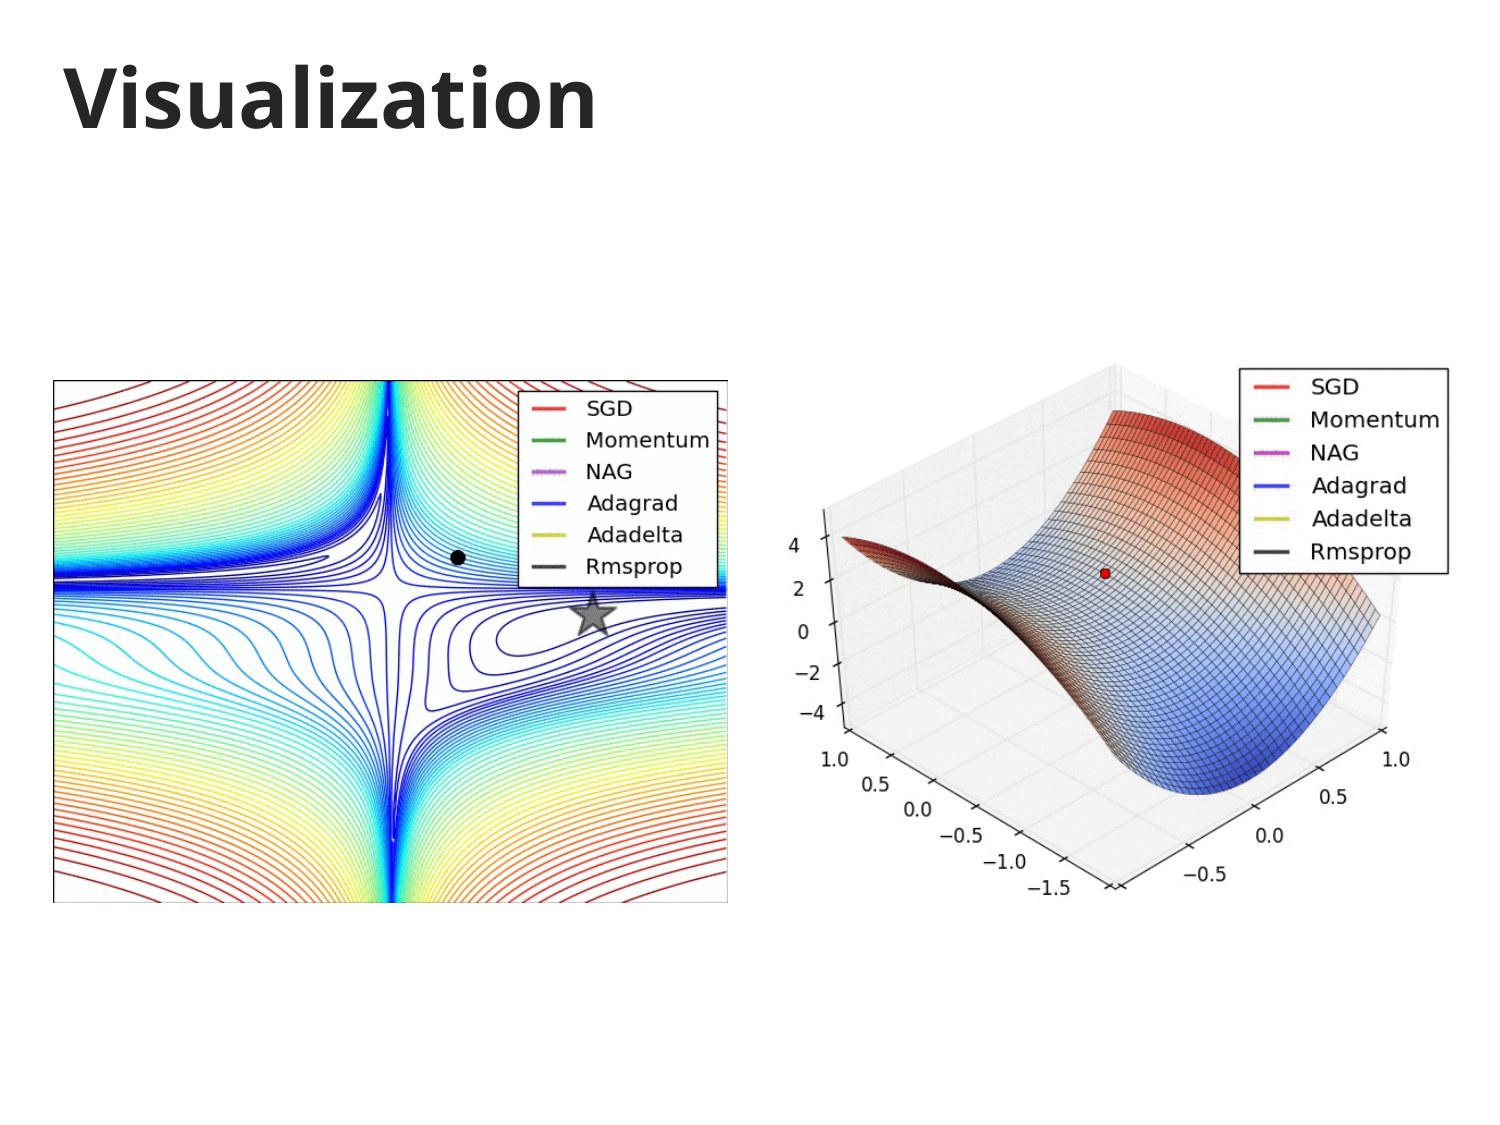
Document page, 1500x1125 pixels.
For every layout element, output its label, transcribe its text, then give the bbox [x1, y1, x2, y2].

title Visualization [48, 41, 1456, 149]
picture [753, 356, 1459, 904]
picture [52, 380, 729, 904]
